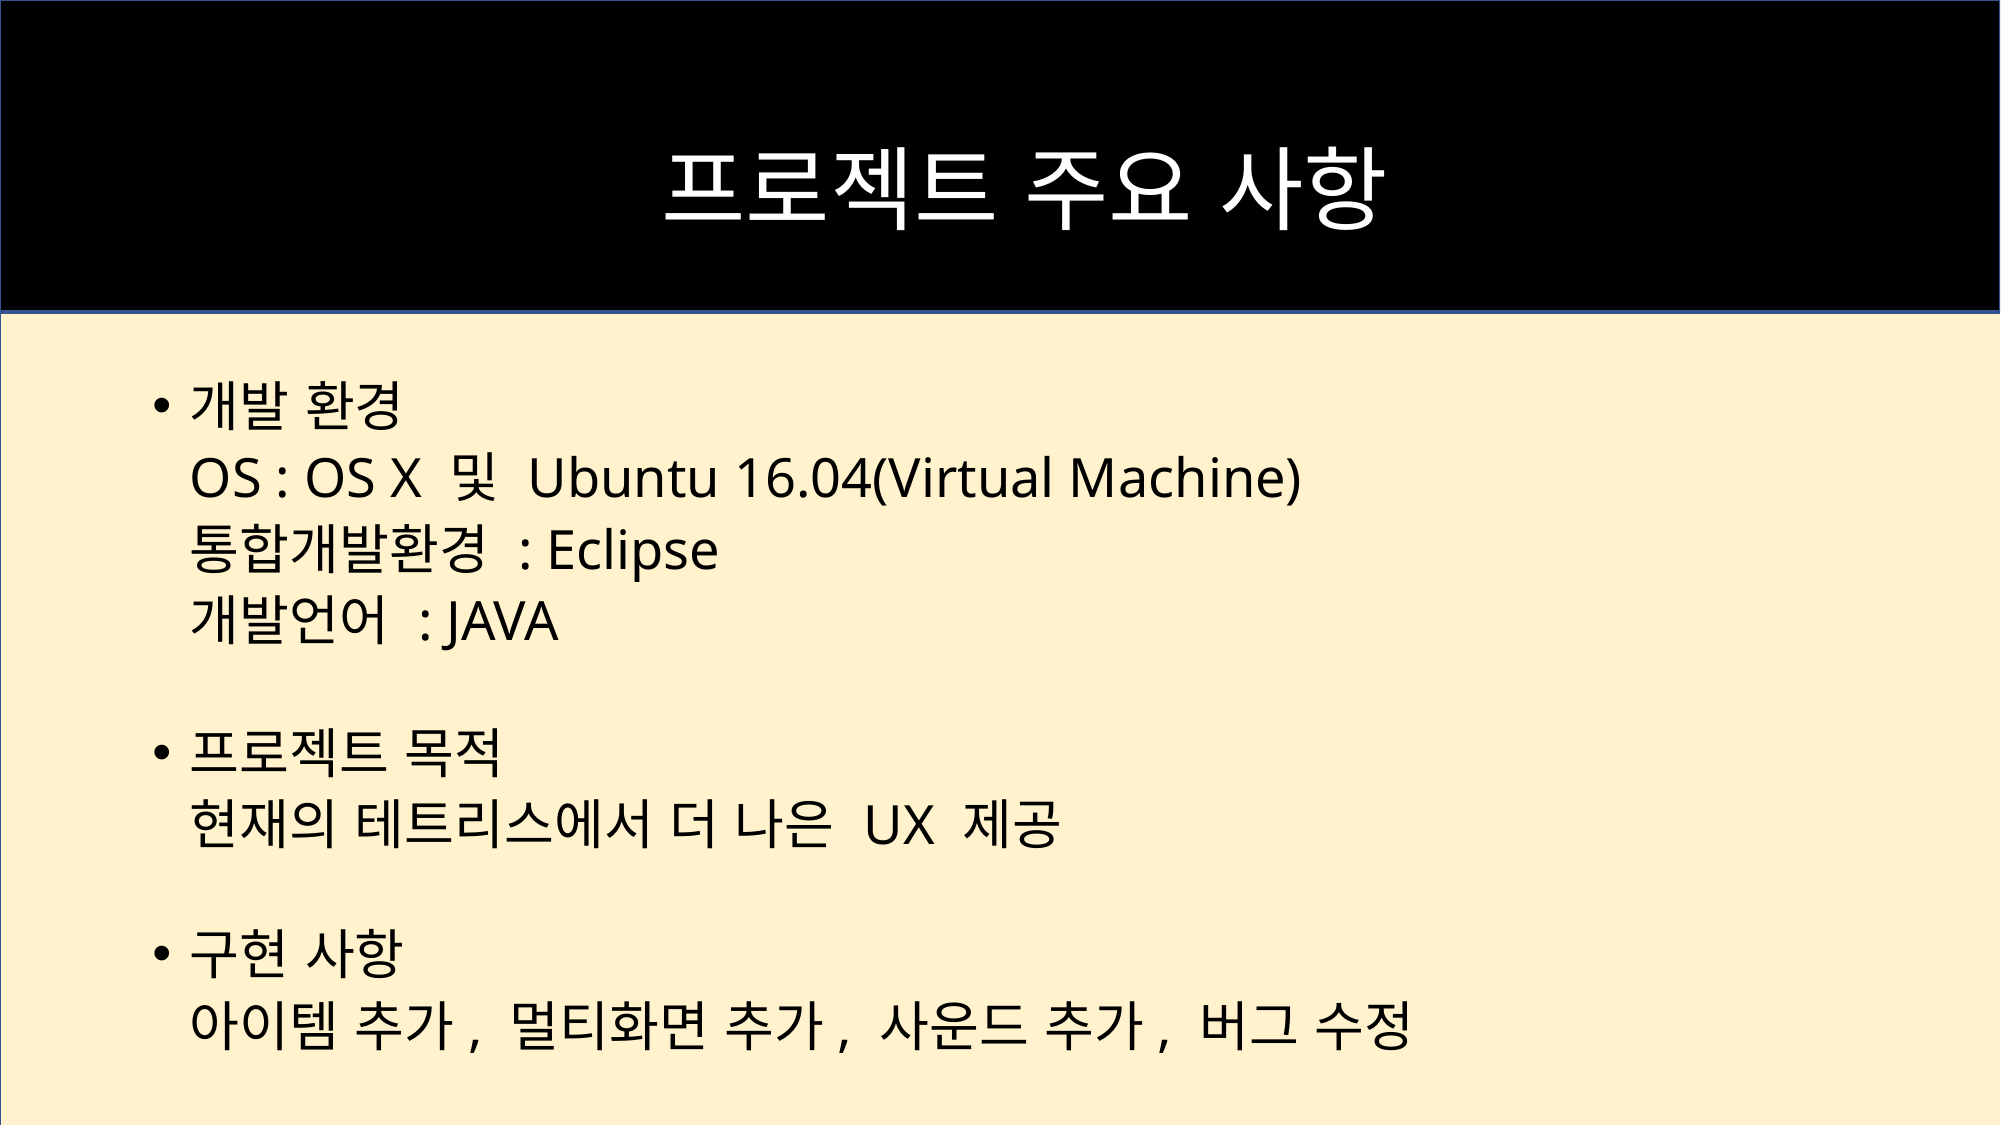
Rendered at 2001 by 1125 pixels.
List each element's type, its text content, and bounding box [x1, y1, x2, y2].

text_box [0, 311, 2000, 1125]
title 프로젝트 선정 이유 [137, 59, 1863, 278]
text_box 프로젝트 주요 사항 [162, 84, 1888, 303]
list 개발 환경 OS : OS X 및 Ubuntu 16.04(Virtual Machine) 통합개발환경 : Eclipse 개발언어 : JAVA 프로젝트 목적 현재의 테트리스에서 더 나은 UX 제공 구현 사항 아이템 추가, 멀티화면 추가, 사운드 추가, 버그 수정 [137, 357, 1863, 1072]
